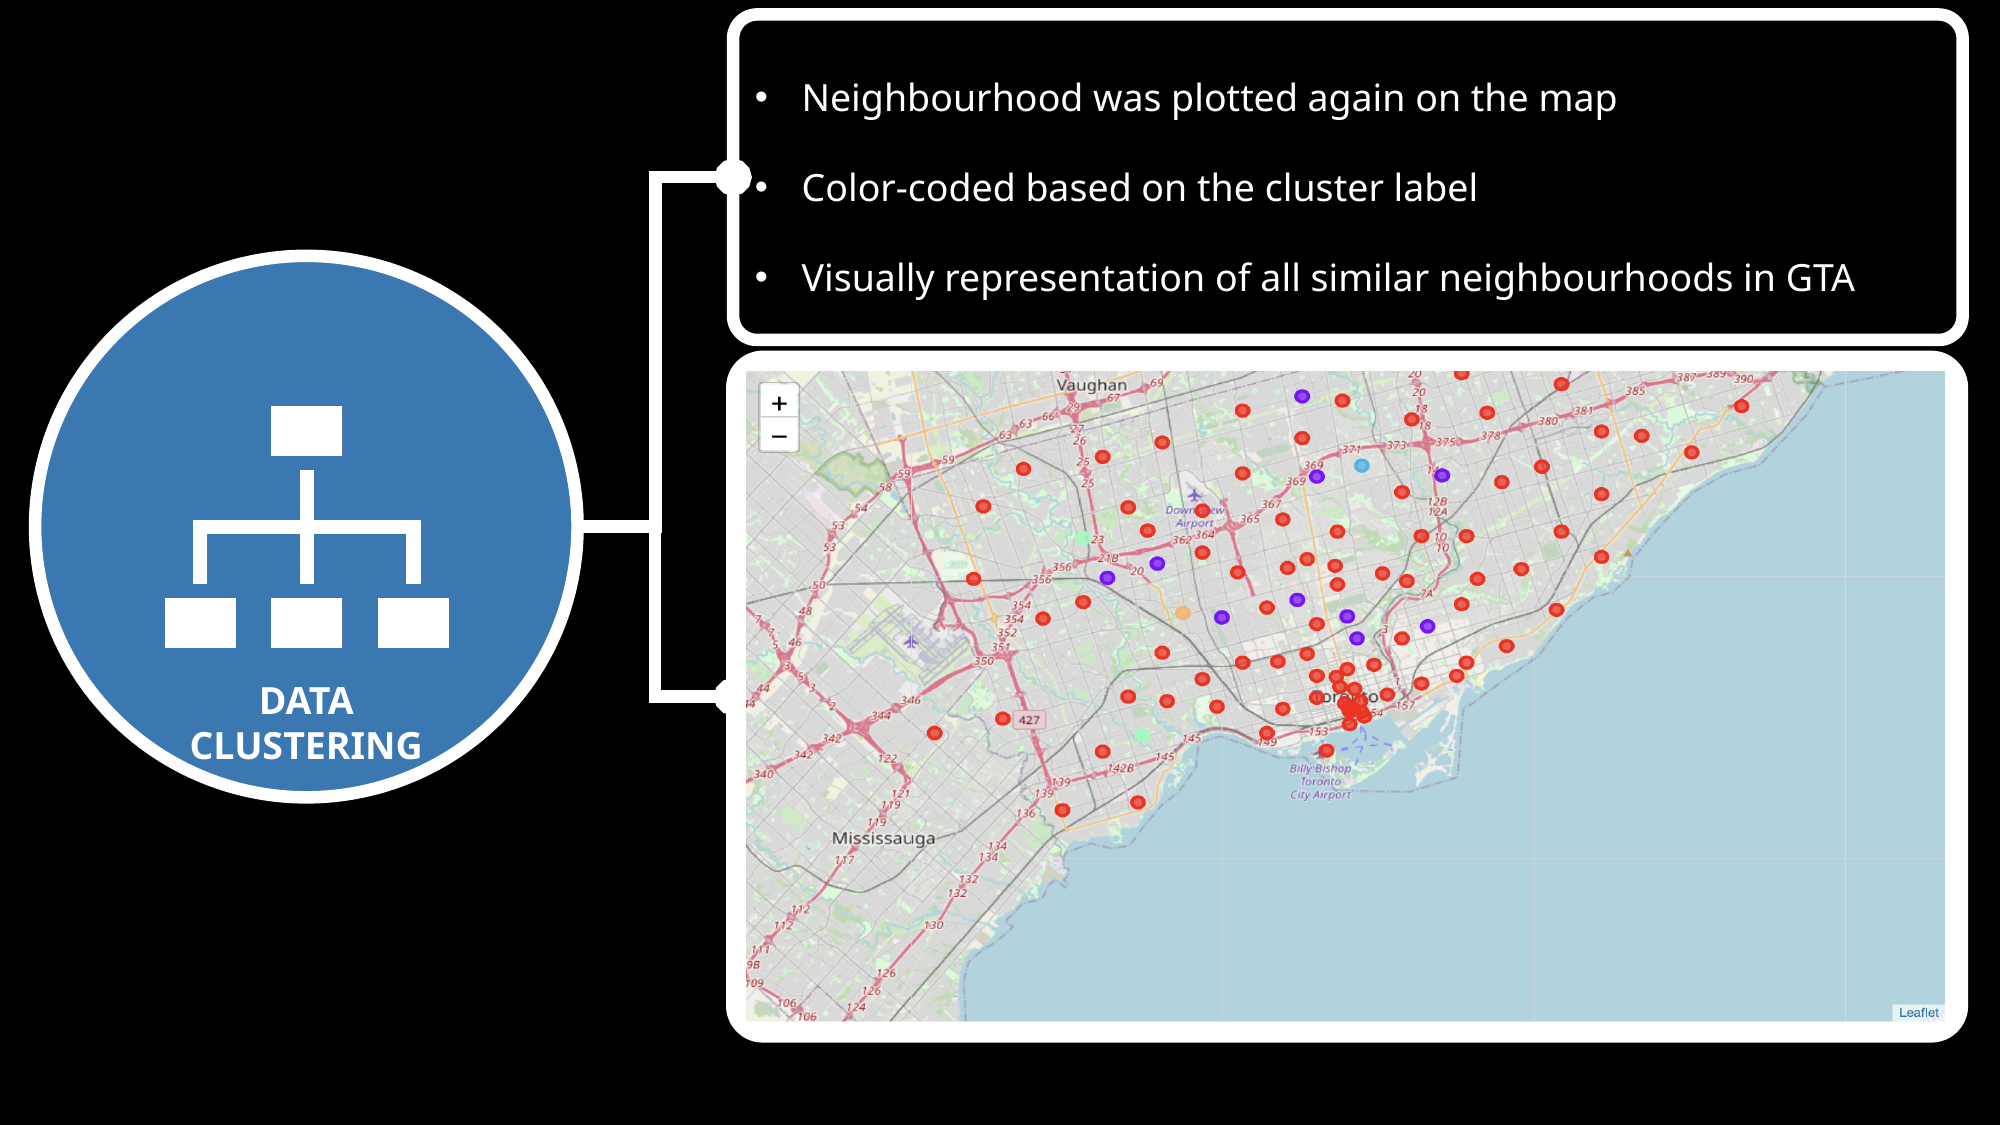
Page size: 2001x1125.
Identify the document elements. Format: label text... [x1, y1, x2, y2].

text_box DATA CLUSTERING [151, 697, 461, 774]
picture [743, 367, 1949, 1025]
text_box [192, 774, 421, 799]
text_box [577, 177, 734, 527]
text_box [33, 254, 577, 751]
picture [136, 356, 477, 697]
text_box Neighbourhood was plotted again on the map Color-coded based on the cluster label Visually representation of all similar neighbourhoods in GTA [733, 14, 1963, 340]
text_box [732, 356, 1962, 1037]
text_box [577, 527, 733, 697]
